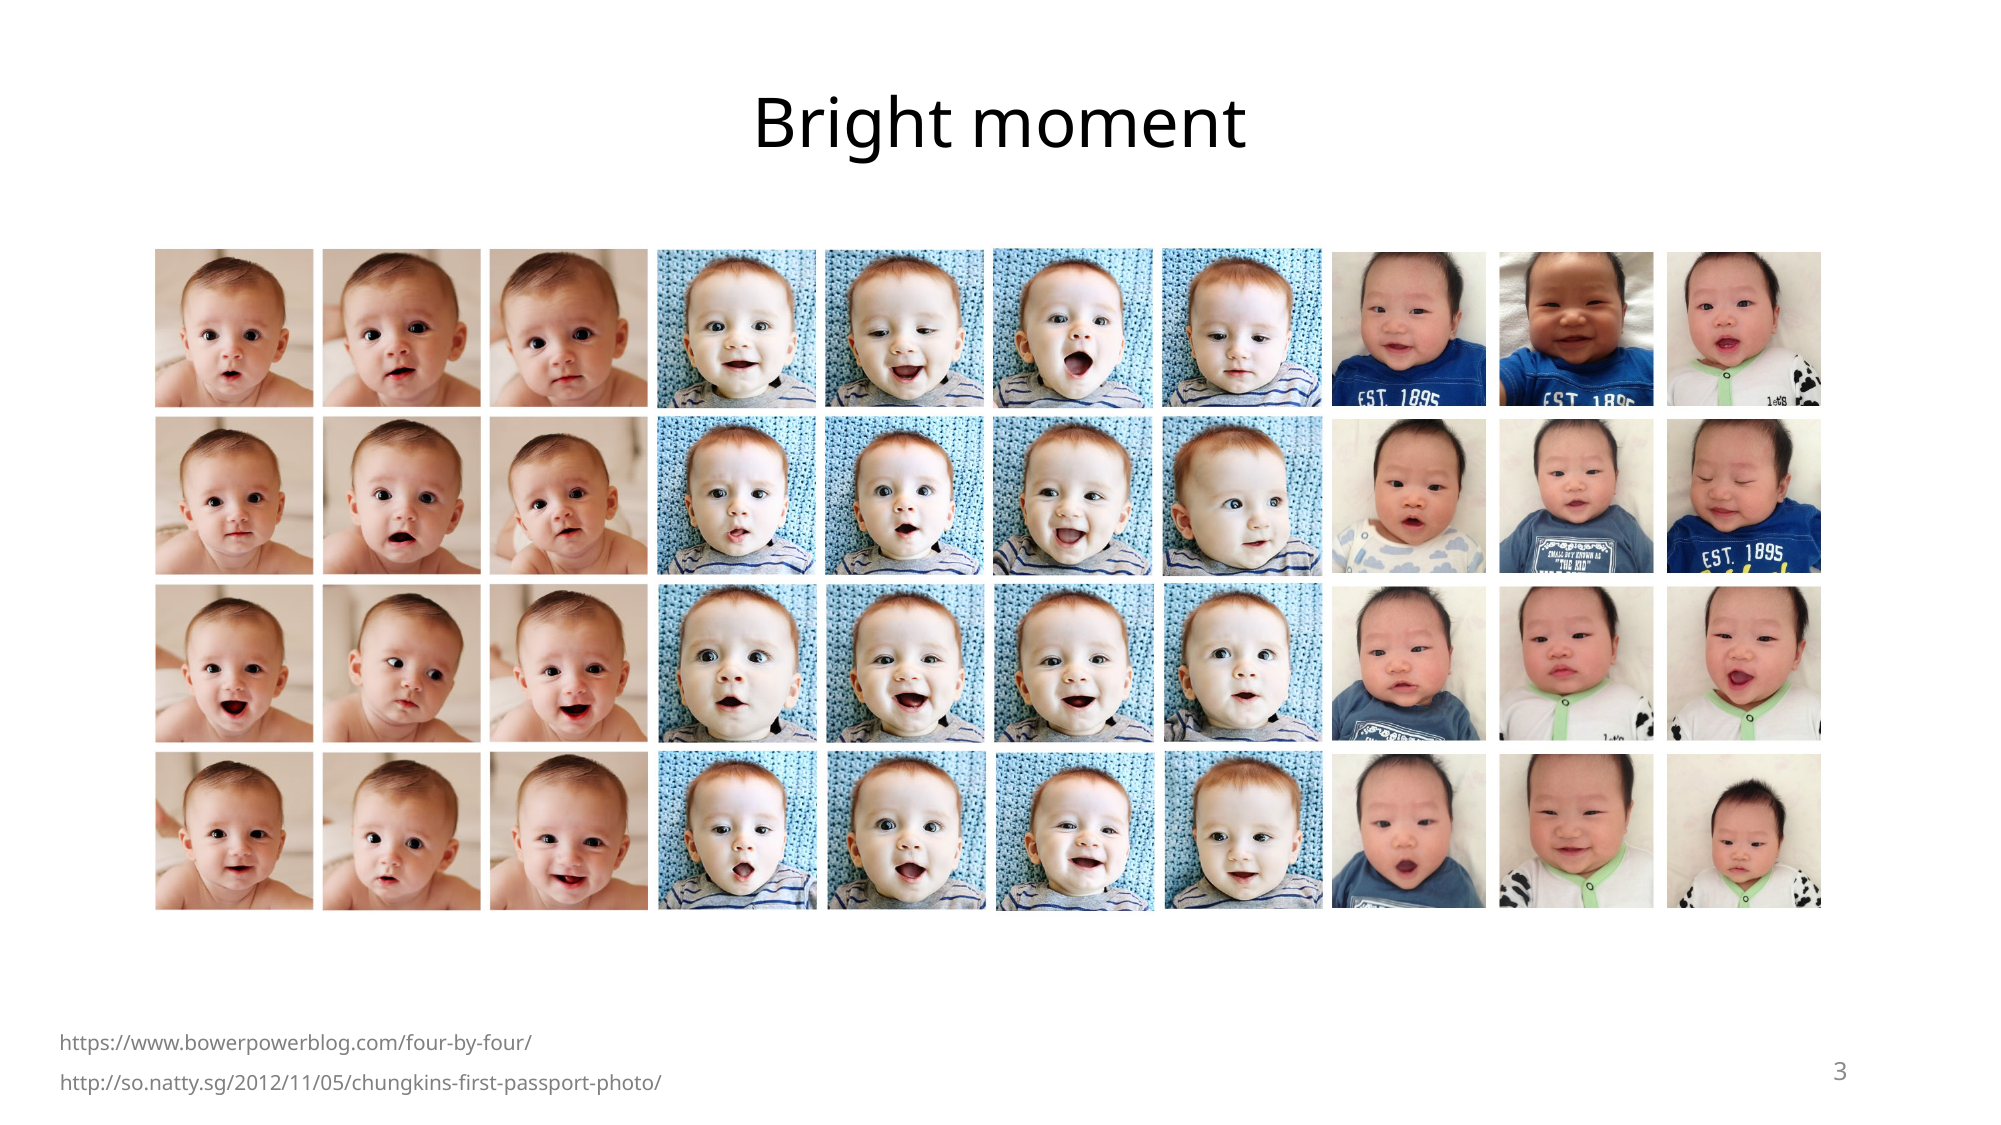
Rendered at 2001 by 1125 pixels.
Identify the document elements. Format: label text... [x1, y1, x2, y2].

picture [145, 238, 1834, 921]
slide_number 3 [1412, 1042, 1863, 1103]
text_box https://www.bowerpowerblog.com/four-by-four/ [44, 1021, 547, 1062]
text_box http://so.natty.sg/2012/11/05/chungkins-first-passport-photo/ [45, 1062, 710, 1102]
text_box Bright moment [137, 59, 1863, 191]
